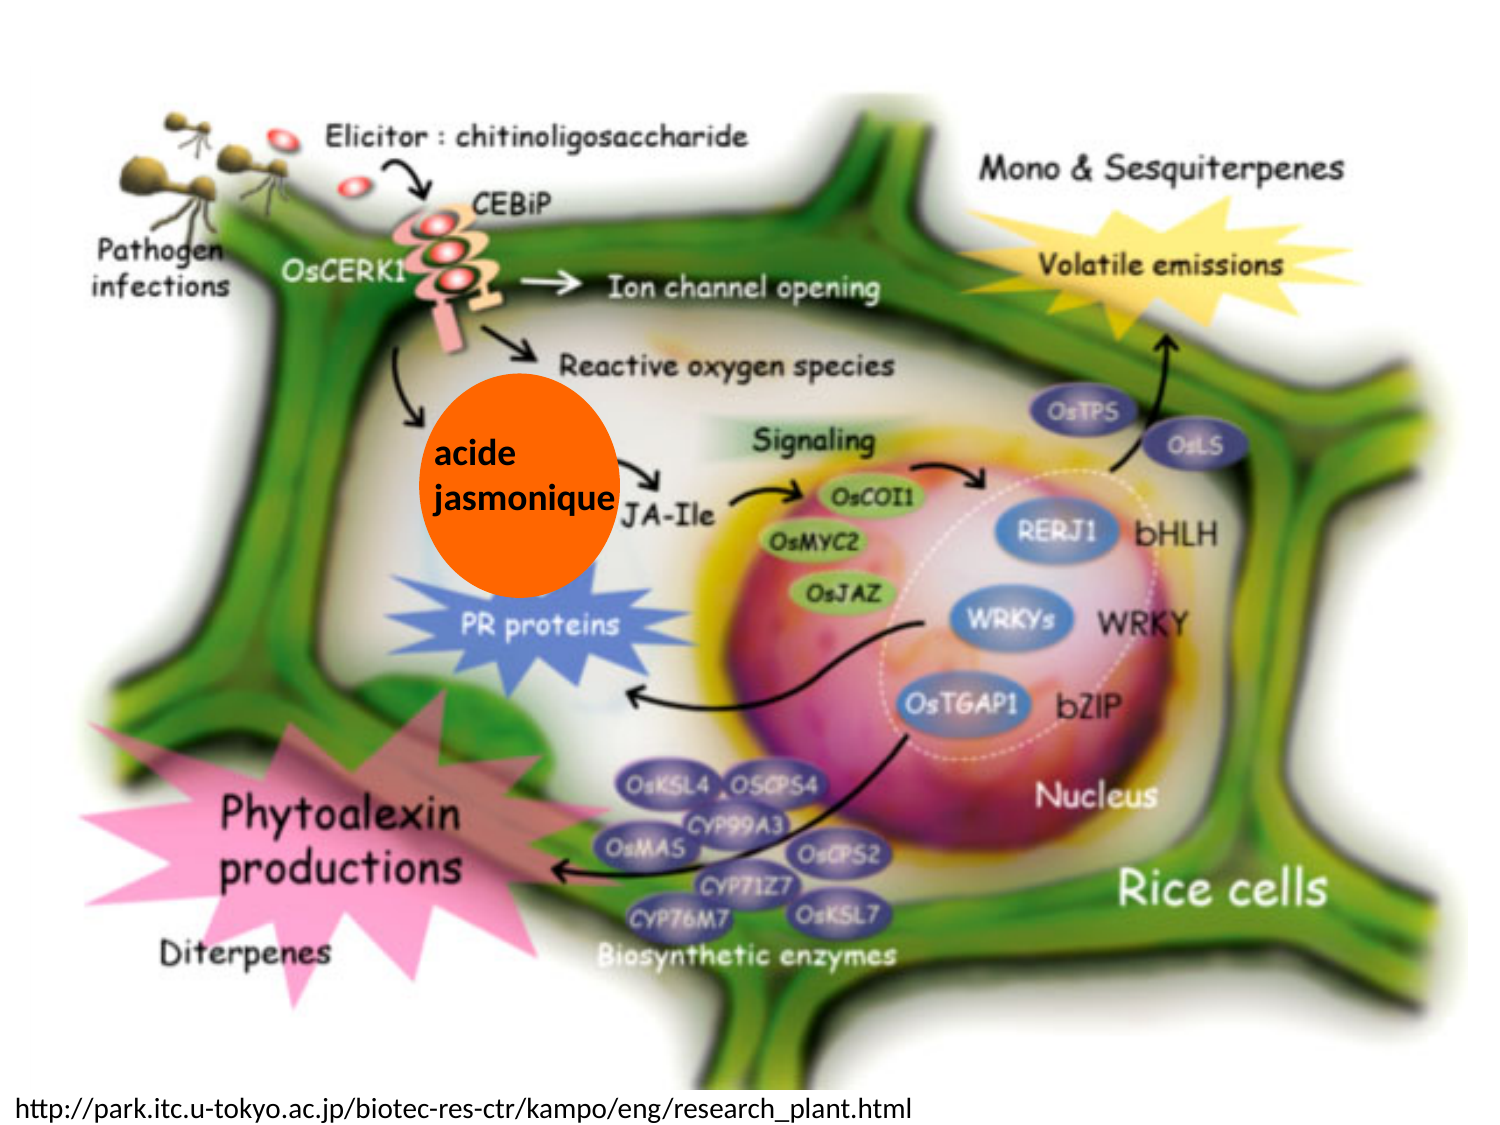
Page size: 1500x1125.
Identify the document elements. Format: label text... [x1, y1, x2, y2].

picture [29, 66, 1468, 1090]
text_box http://park.itc.u-tokyo.ac.jp/biotec-res-ctr/kampo/eng/research_plant.html [0, 1082, 1436, 1125]
